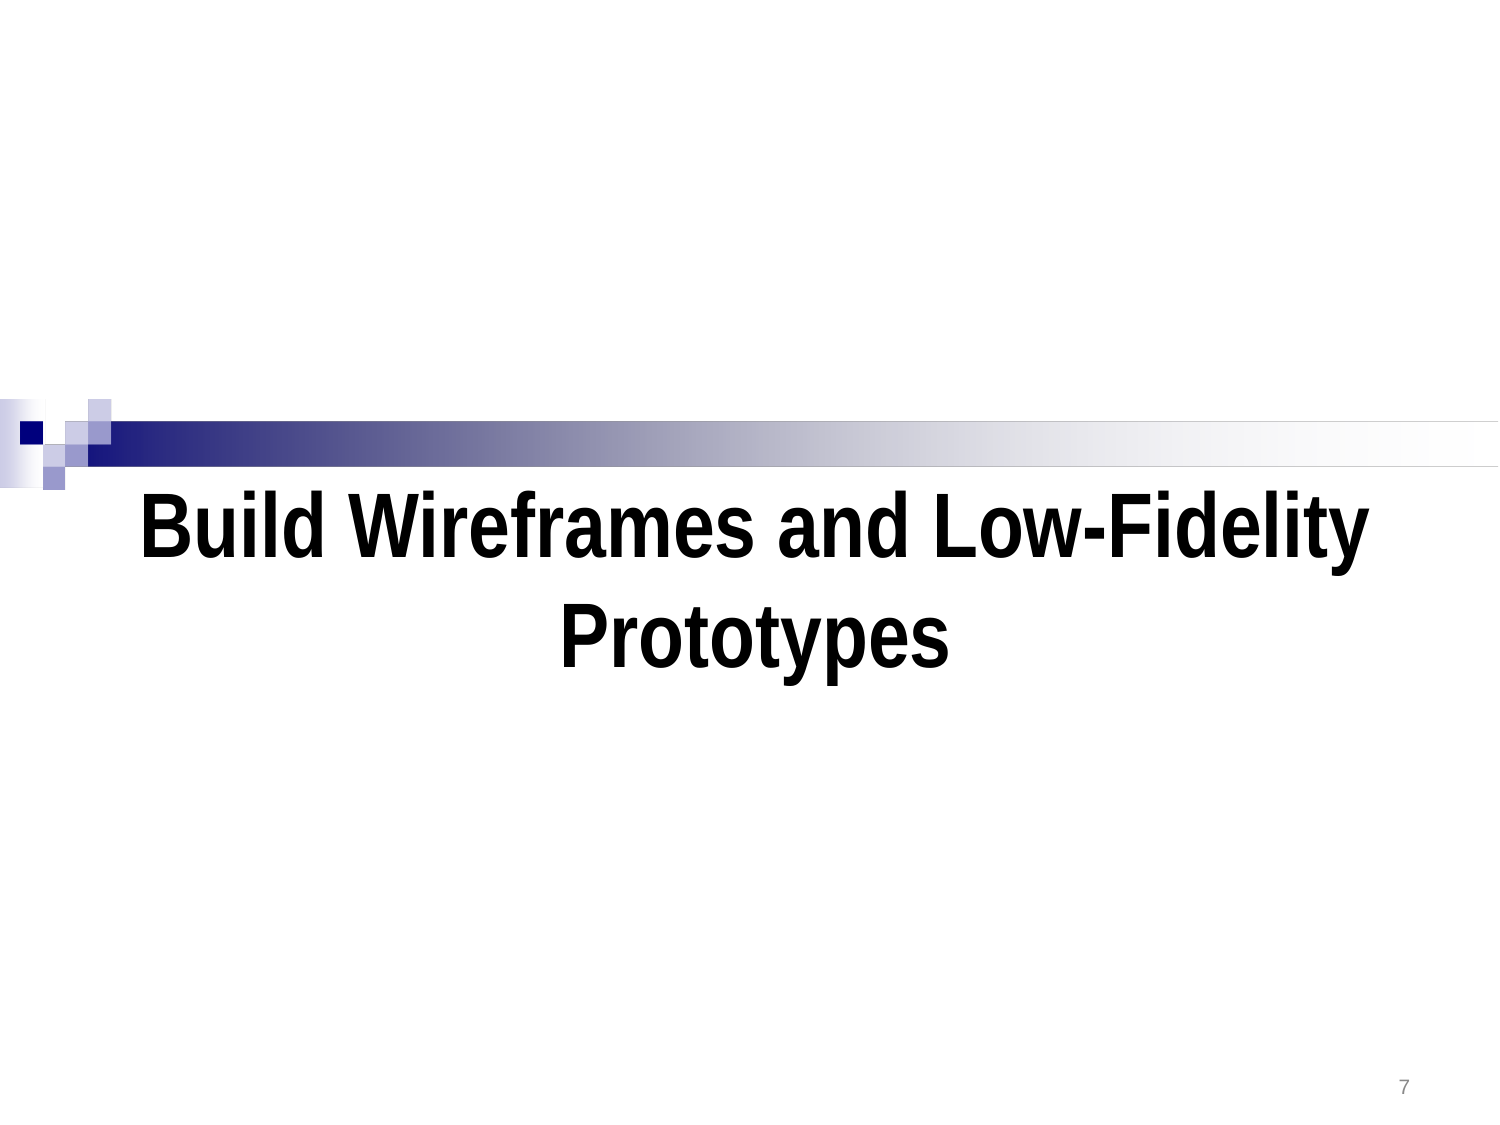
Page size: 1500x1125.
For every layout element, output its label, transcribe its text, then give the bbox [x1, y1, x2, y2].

picture [0, 399, 1499, 490]
title Build Wireframes and Low-Fidelity Prototypes [118, 464, 1394, 688]
slide_number 7 [1074, 1059, 1425, 1113]
